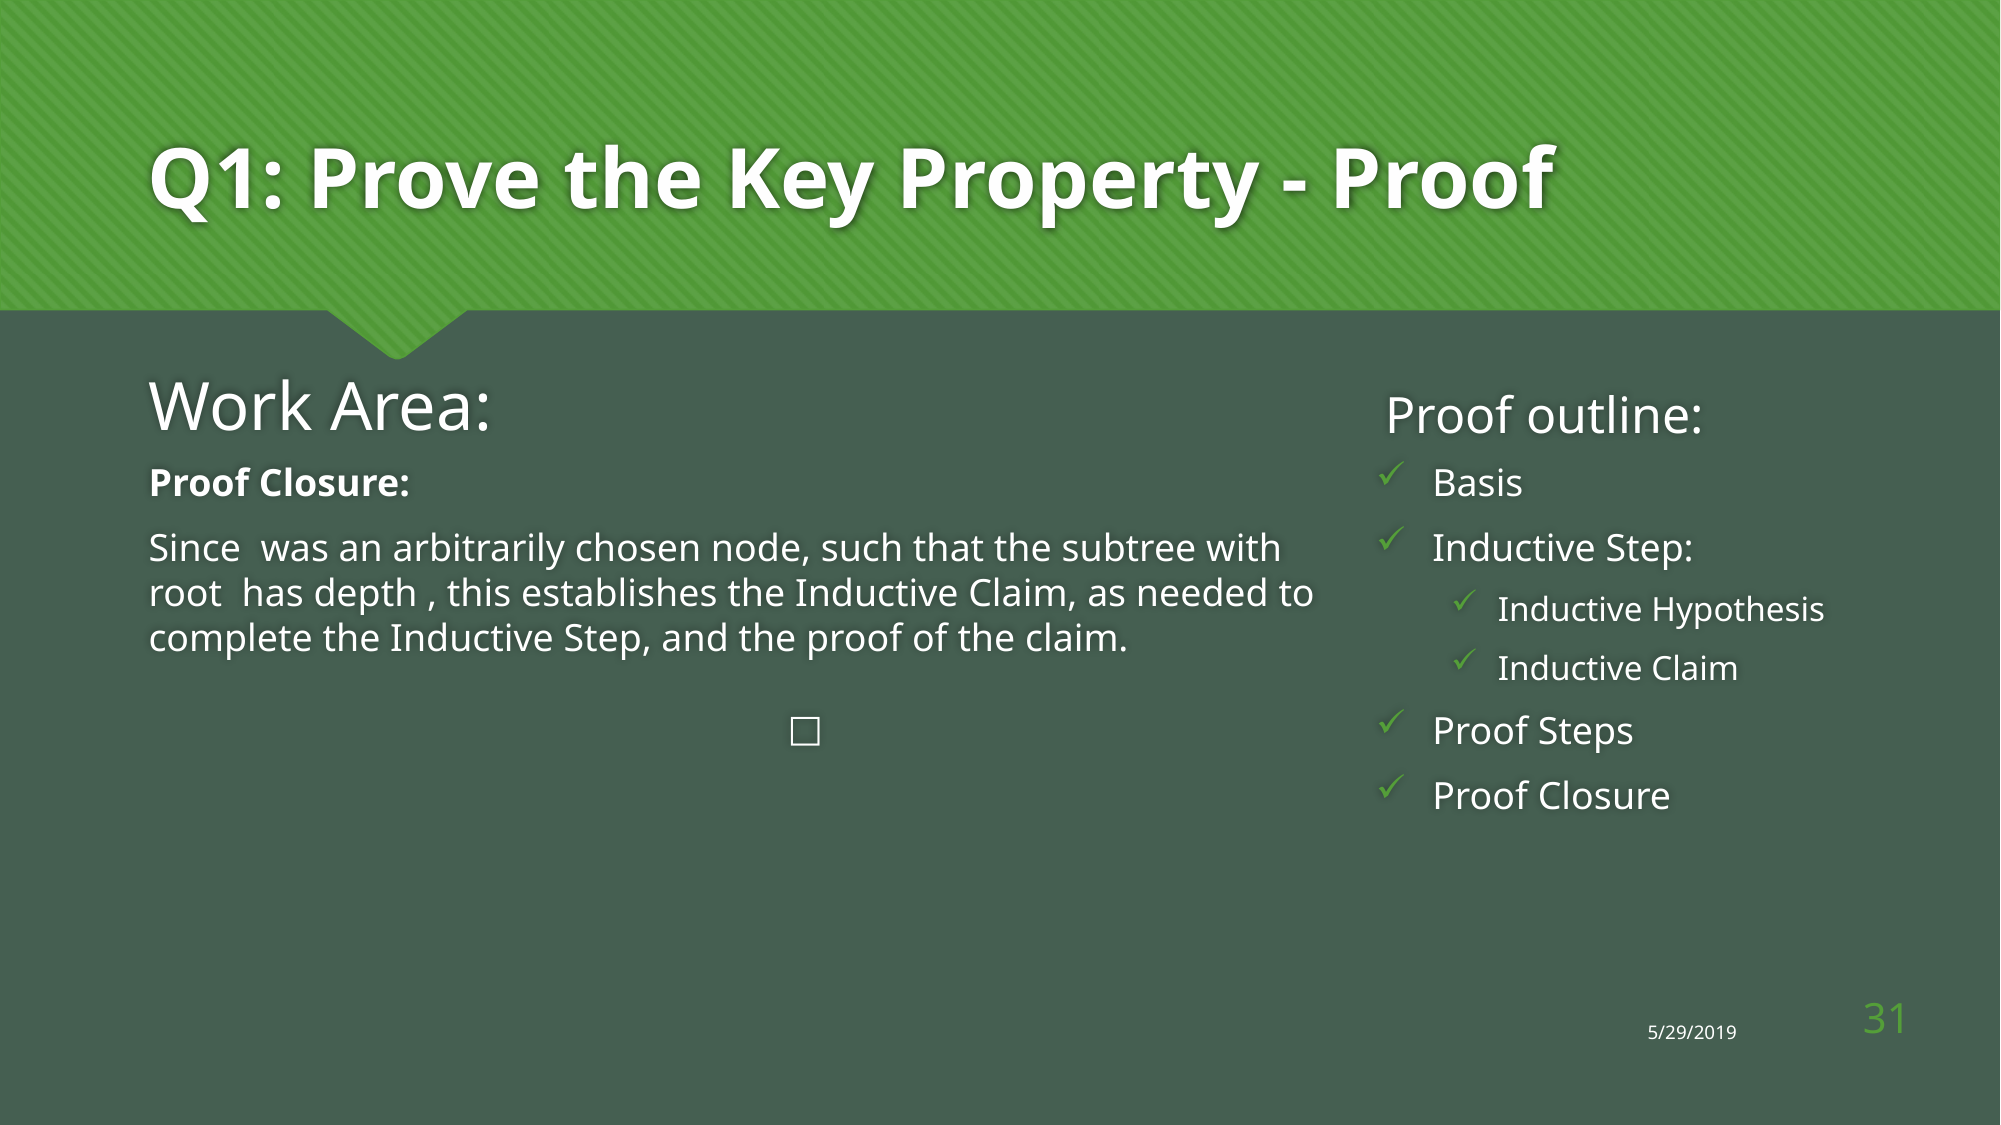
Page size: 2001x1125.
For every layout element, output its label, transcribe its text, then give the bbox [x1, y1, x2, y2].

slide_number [1531, 991, 1751, 1051]
list Proof outline: [1370, 356, 1868, 445]
slide_number 31 [1751, 970, 1926, 1051]
list Basis Inductive Step: Inductive Hypothesis Inductive Claim Proof Steps Proof Closure [1360, 451, 1868, 962]
list Work Area: [133, 356, 985, 452]
title Q1: Prove the Key Property - Proof [132, 73, 1868, 233]
